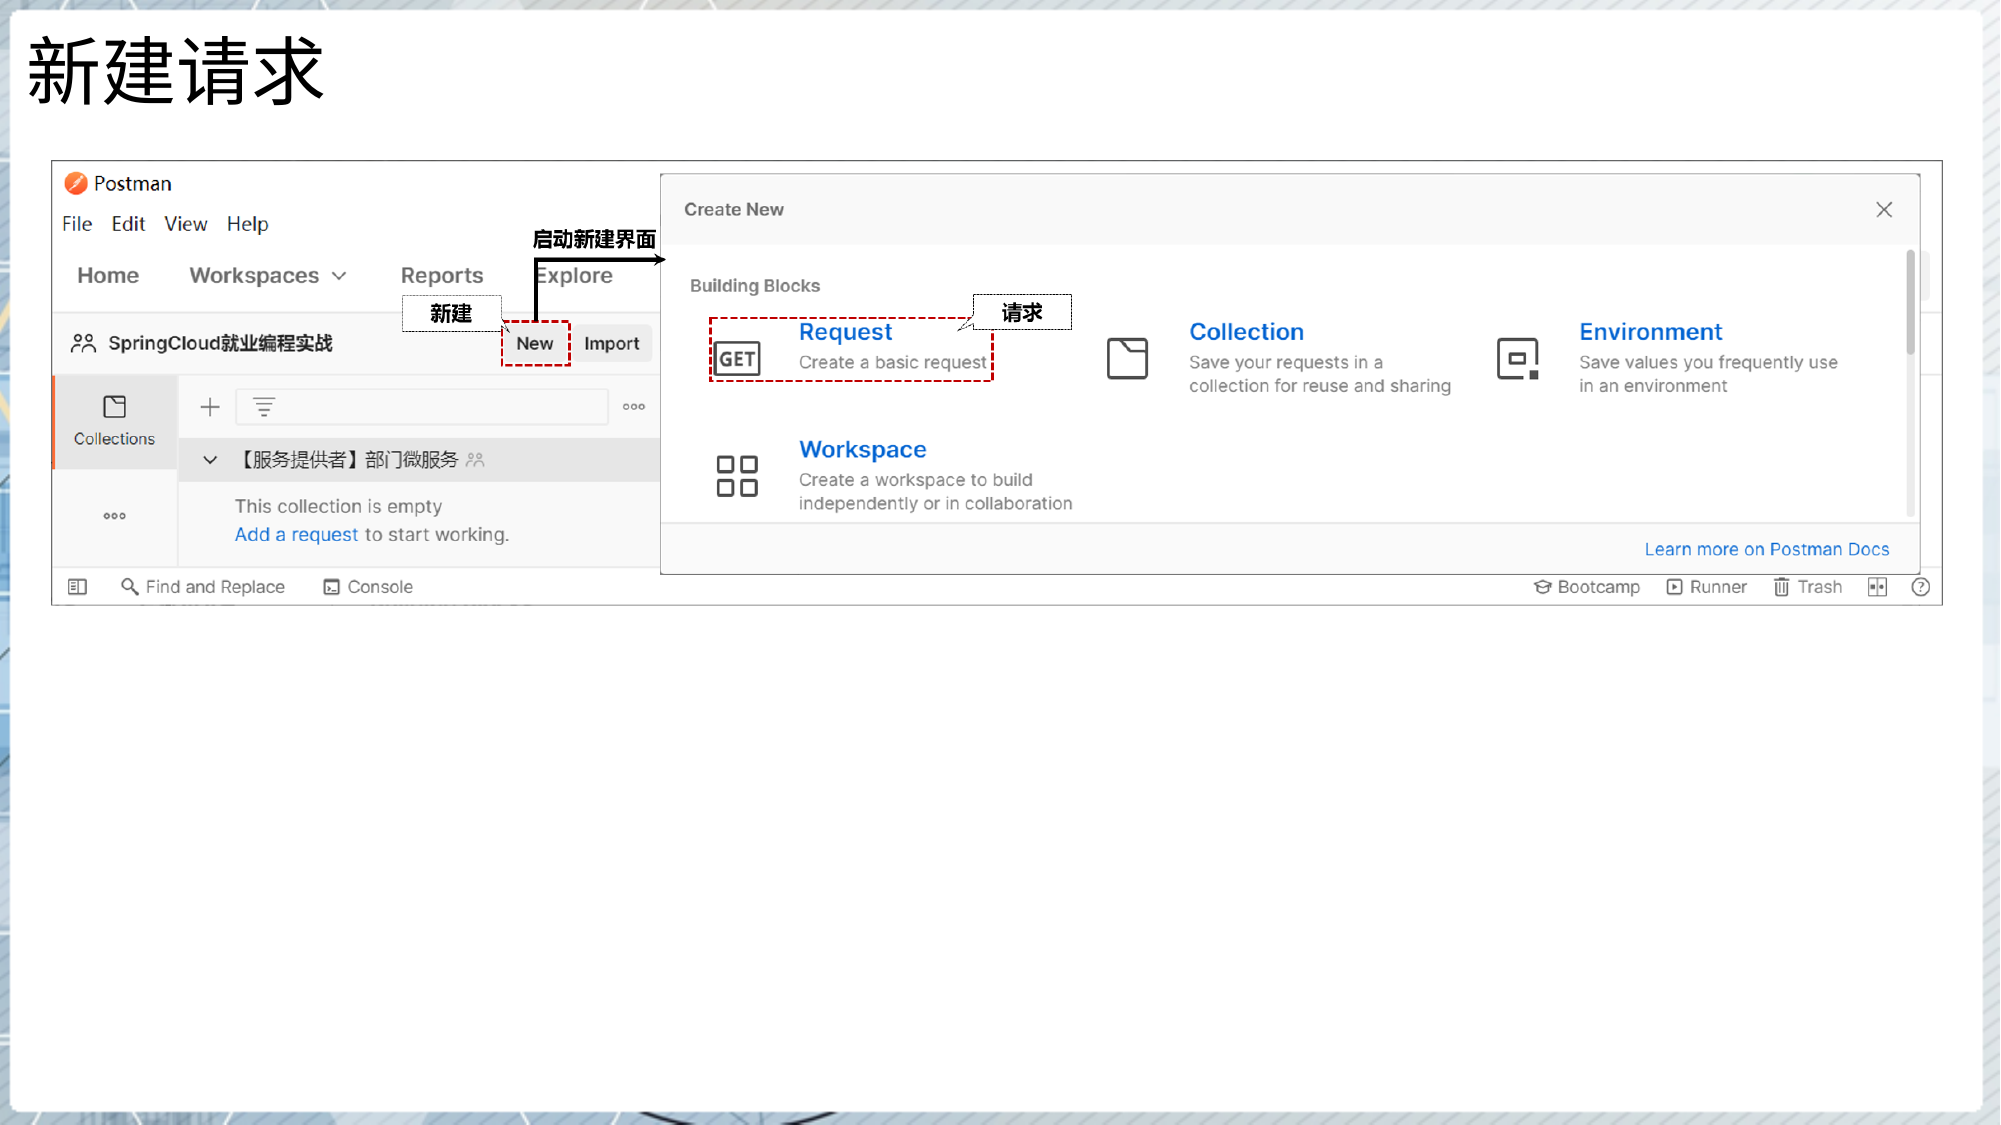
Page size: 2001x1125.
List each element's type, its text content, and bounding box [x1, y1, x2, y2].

picture [0, 0, 2000, 1125]
title 新建请求 [11, 11, 1983, 140]
